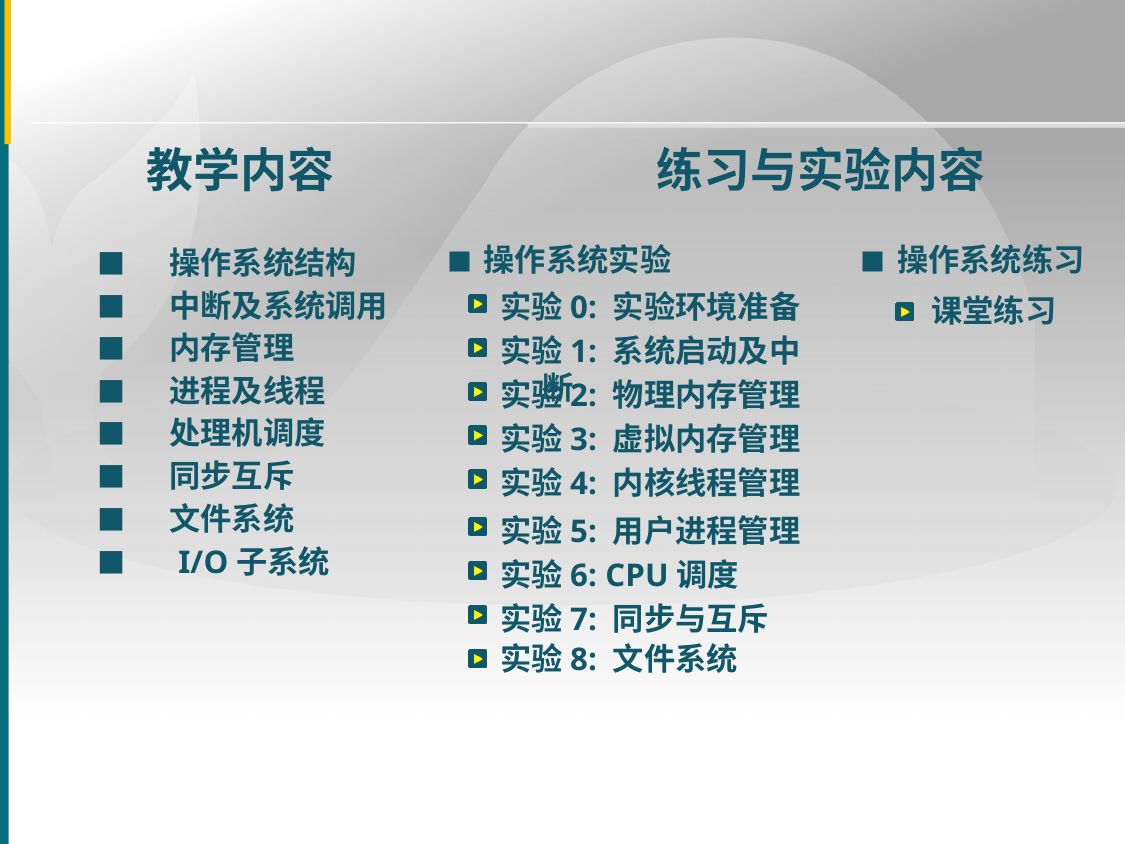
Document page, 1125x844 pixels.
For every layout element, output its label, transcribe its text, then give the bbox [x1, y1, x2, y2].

text_box 实验1: 系统启动及中断 [485, 324, 838, 367]
text_box 实验4: 内核线程管理 [485, 455, 838, 503]
text_box 课堂练习 [916, 284, 1125, 337]
text_box 实验5: 用户进程管理 [485, 503, 864, 547]
text_box 实验2: 物理内存管理 [485, 367, 838, 411]
text_box 实验6: CPU调度 [485, 547, 864, 591]
text_box ■ 操作系统结构 ■ 中断及系统调用 ■ 内存管理 ■ 进程及线程 ■ 处理机调度 ■ 同步互斥 ■ 文件系统 ■ I/O子系统 [19, 232, 483, 627]
text_box ■ 操作系统实验 [432, 232, 739, 285]
text_box 实验3: 虚拟内存管理 [485, 411, 846, 465]
text_box 教学内容 [131, 132, 370, 204]
text_box 实验0: 实验环境准备 [485, 280, 819, 333]
text_box 实验8: 文件系统 [485, 631, 876, 684]
text_box ■ 操作系统练习 [845, 232, 1125, 285]
text_box 练习与实验内容 [641, 132, 1071, 204]
text_box 实验7: 同步与互斥 [485, 591, 864, 631]
picture [0, 0, 1125, 844]
